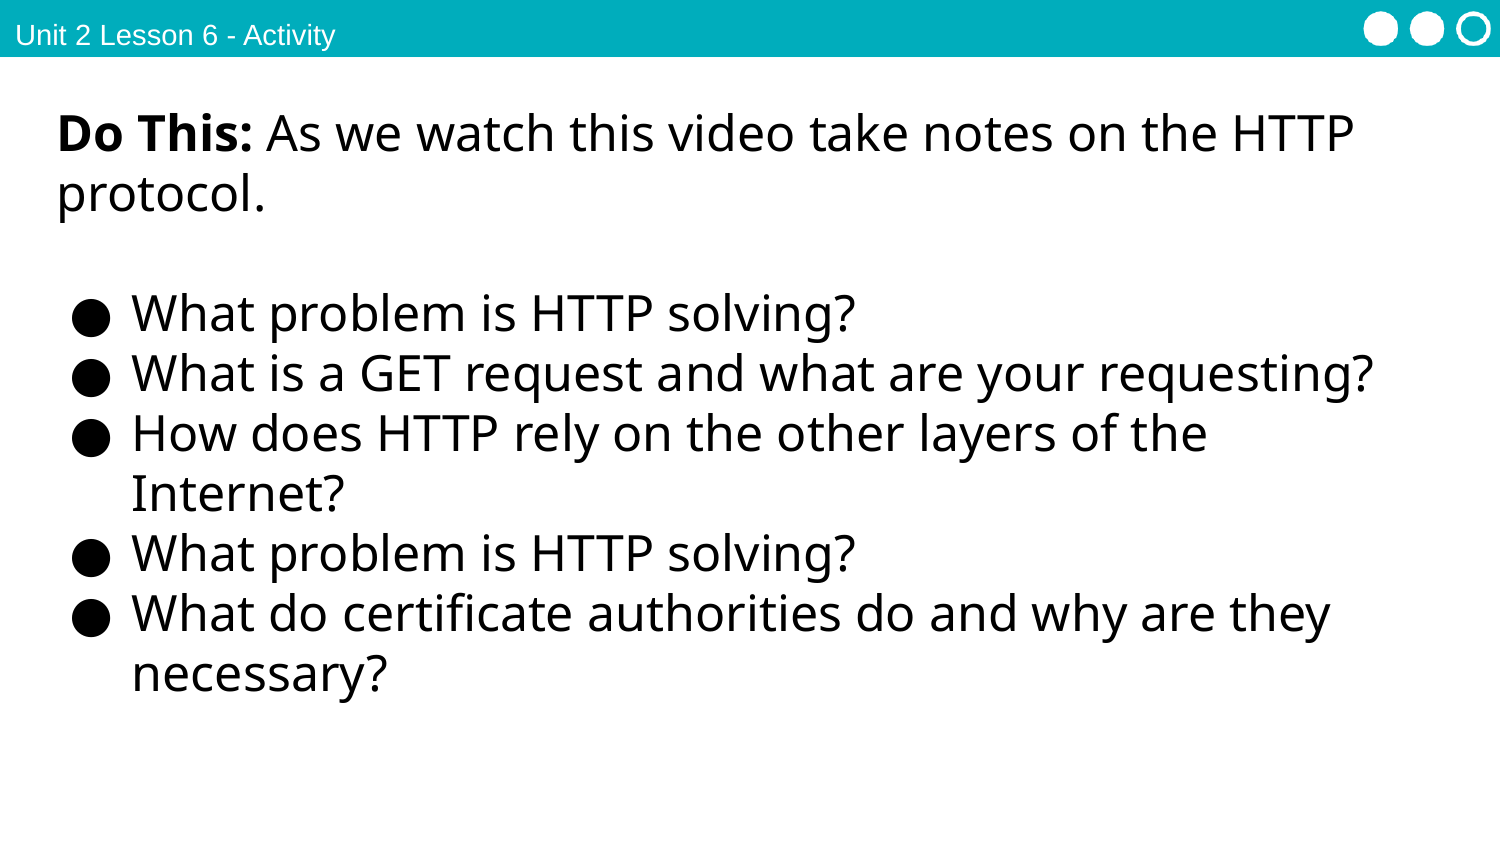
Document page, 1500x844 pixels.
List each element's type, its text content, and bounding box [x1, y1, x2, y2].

picture [0, 0, 1500, 844]
text_box Unit 2 Lesson 6 - Activity [0, 0, 750, 58]
text_box Do This: As we watch this video take notes on the HTTP protocol. What problem is HTTP solving? What is a GET request and what are your requesting? How does HTTP rely on the other layers of the Internet? What problem is HTTP solving? What do certificate authorities do and why are they necessary? [41, 86, 1427, 254]
